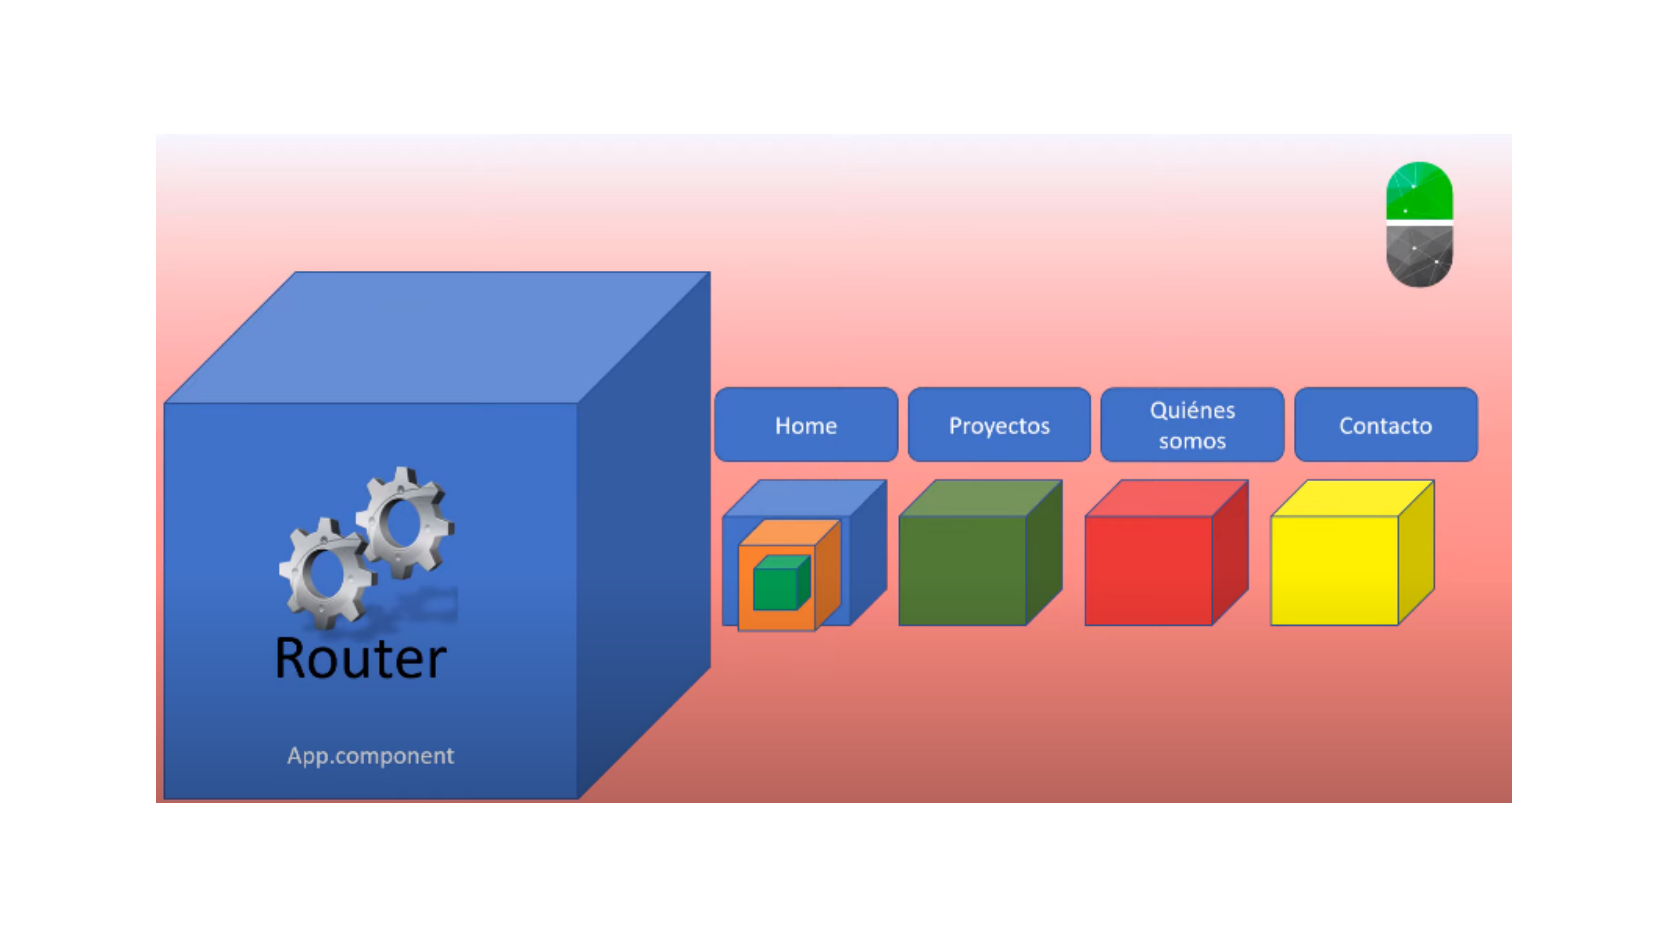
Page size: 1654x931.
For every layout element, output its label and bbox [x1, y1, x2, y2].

picture [156, 134, 1512, 804]
